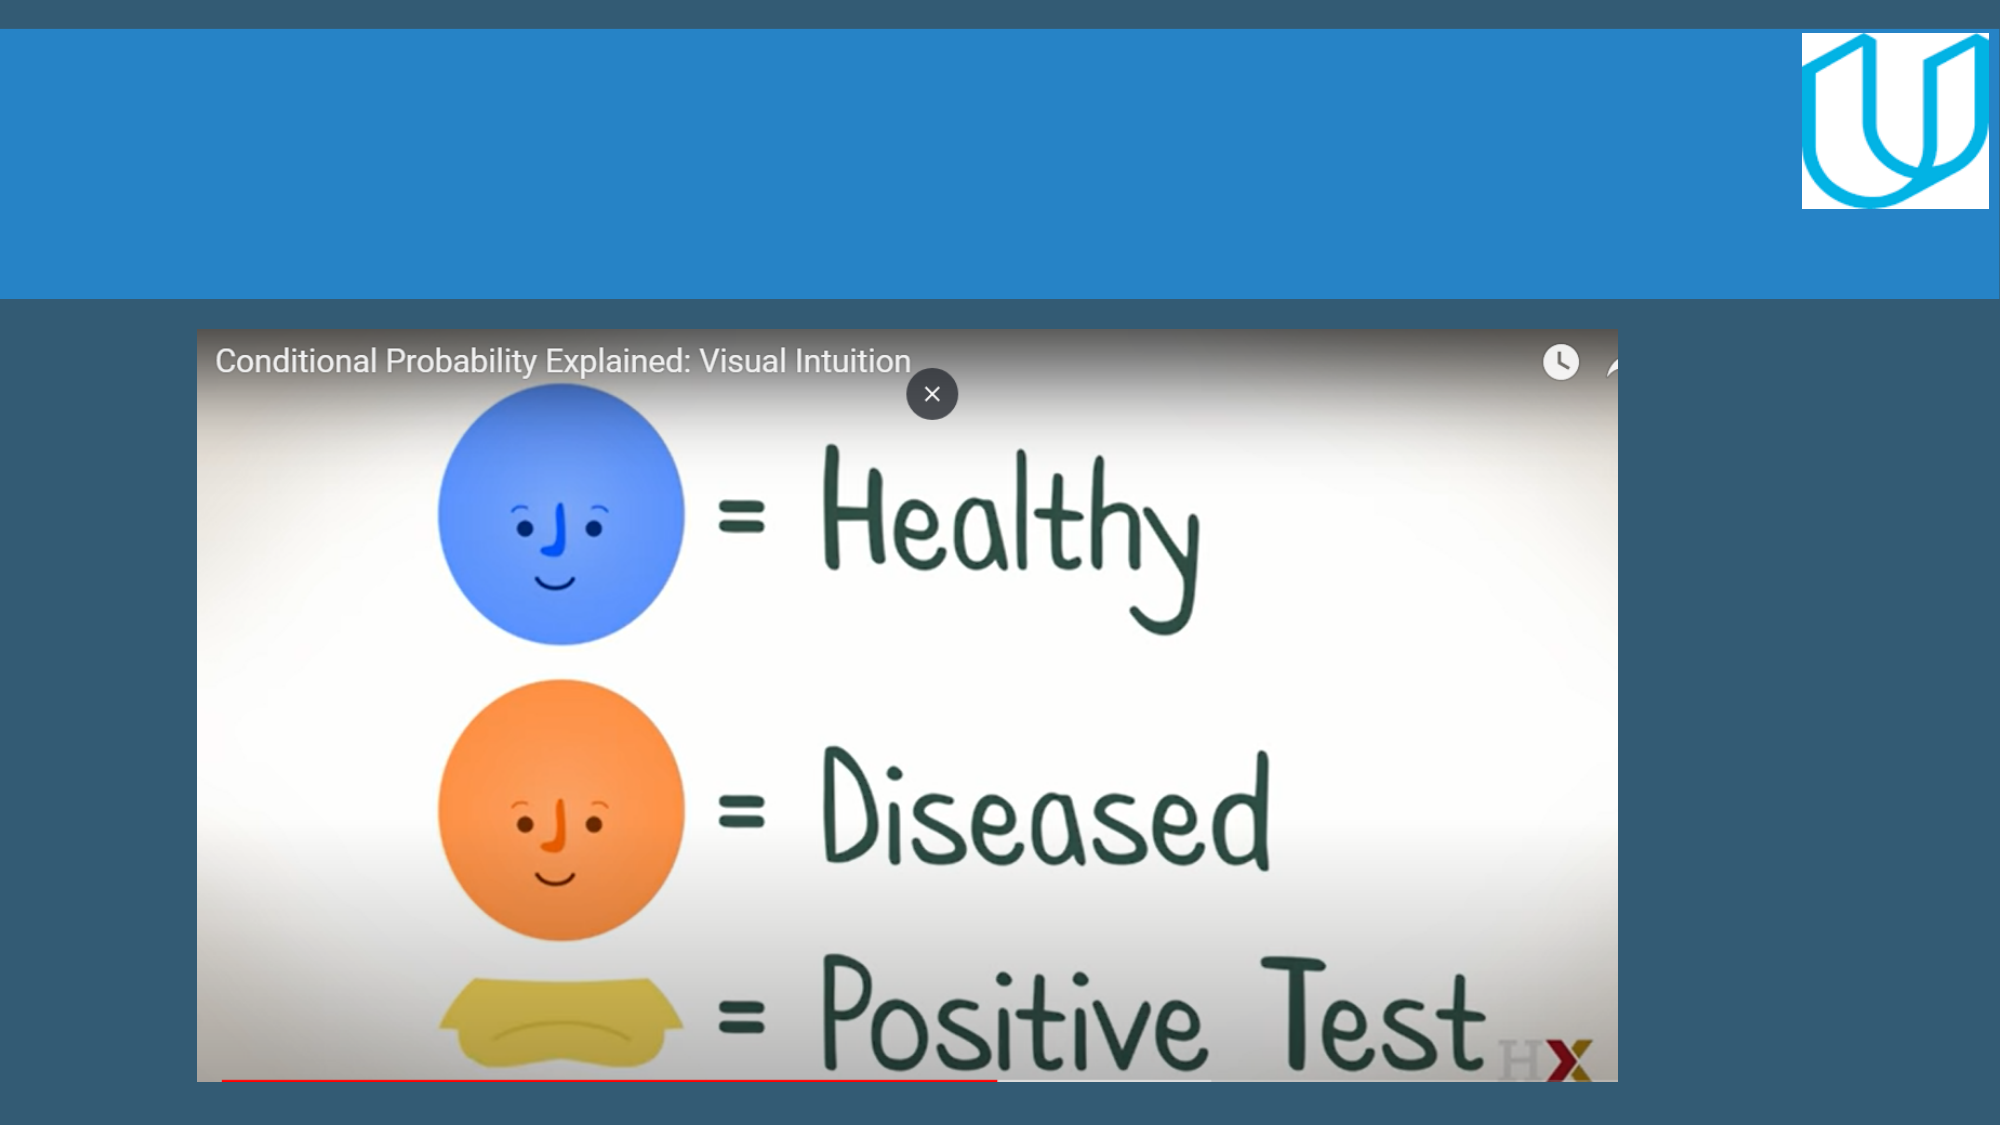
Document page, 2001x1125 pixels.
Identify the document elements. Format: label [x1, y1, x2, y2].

picture [1816, 47, 1912, 197]
picture [1802, 149, 1866, 209]
picture [1802, 33, 1989, 167]
picture [1933, 47, 1974, 167]
picture [196, 329, 1618, 1082]
picture [1876, 124, 1989, 209]
